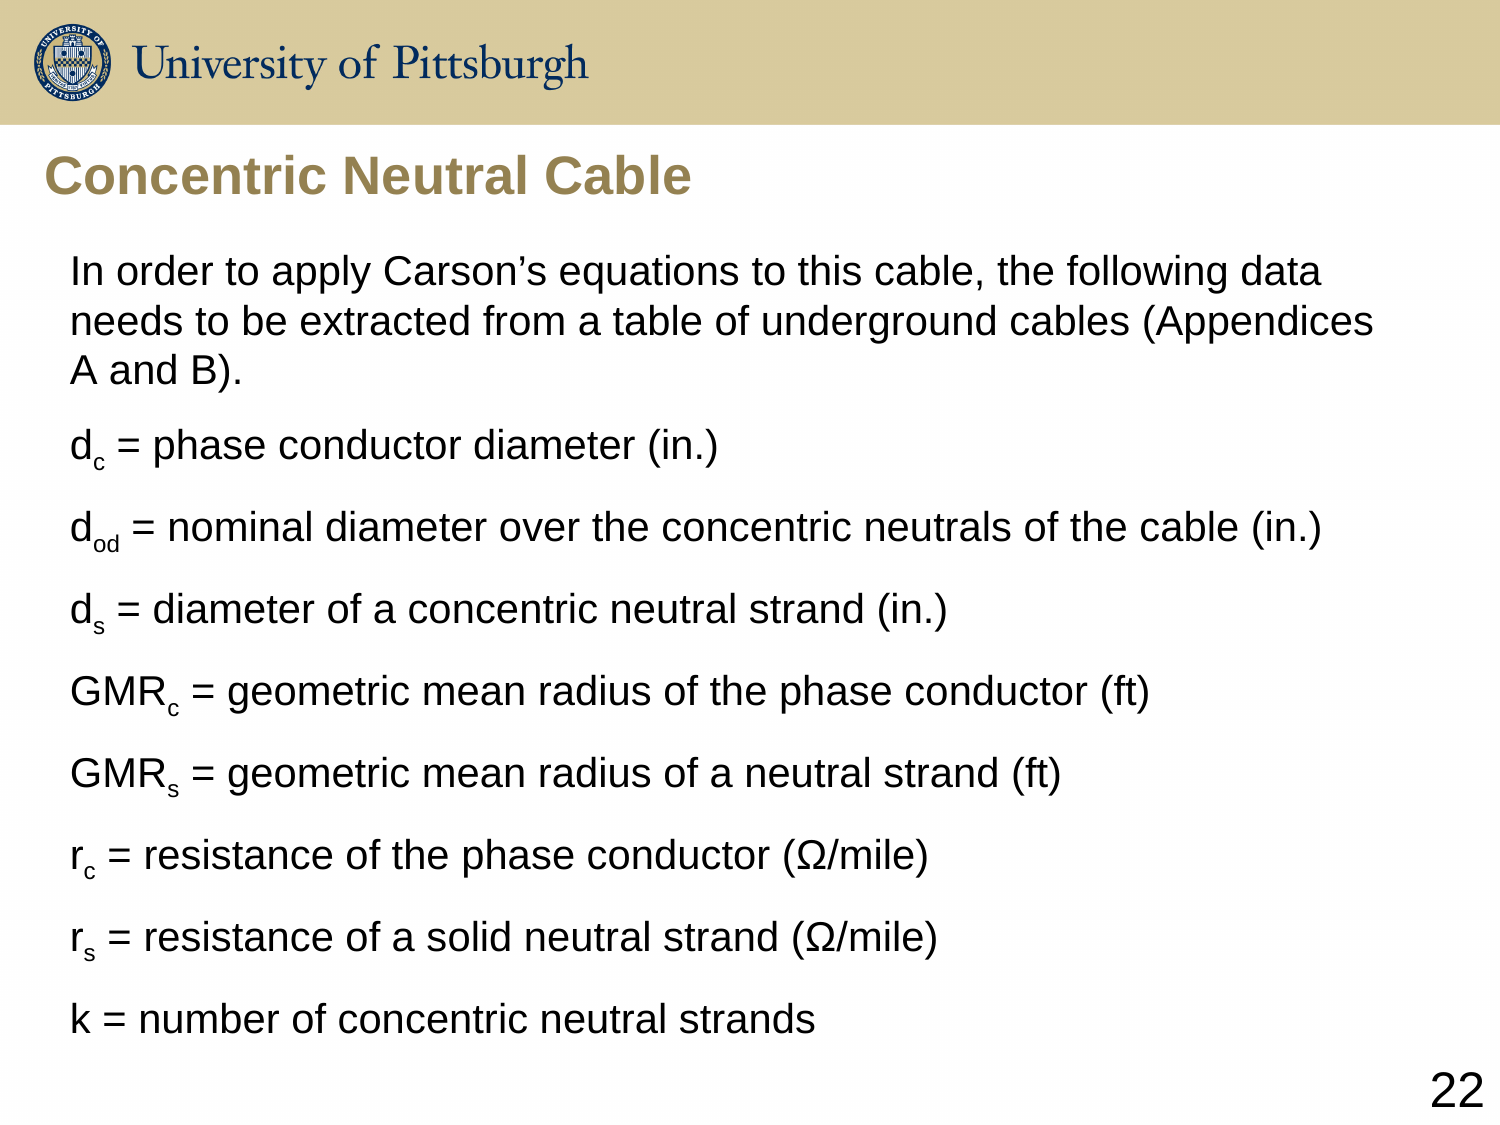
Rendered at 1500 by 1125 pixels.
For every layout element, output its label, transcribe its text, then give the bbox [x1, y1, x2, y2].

slide_number 22 [1362, 1050, 1500, 1125]
title Concentric Neutral Cable [29, 125, 1500, 221]
picture [0, 1, 1500, 1125]
text_box In order to apply Carson’s equations to this cable, the following data needs to be extracted from a table of underground cables (Appendices A and B). dc = phase conductor diameter (in.) dod = nominal diameter over the concentric neutrals of the cable (in.) ds = diameter of a concentric neutral strand (in.) GMRc = geometric mean radius of the phase conductor (ft) GMRs = geometric mean radius of a neutral strand (ft) rc = resistance of the phase conductor (Ω/mile) rs = resistance of a solid neutral strand (Ω/mile) k = number of concentric neutral strands [55, 235, 1418, 1049]
